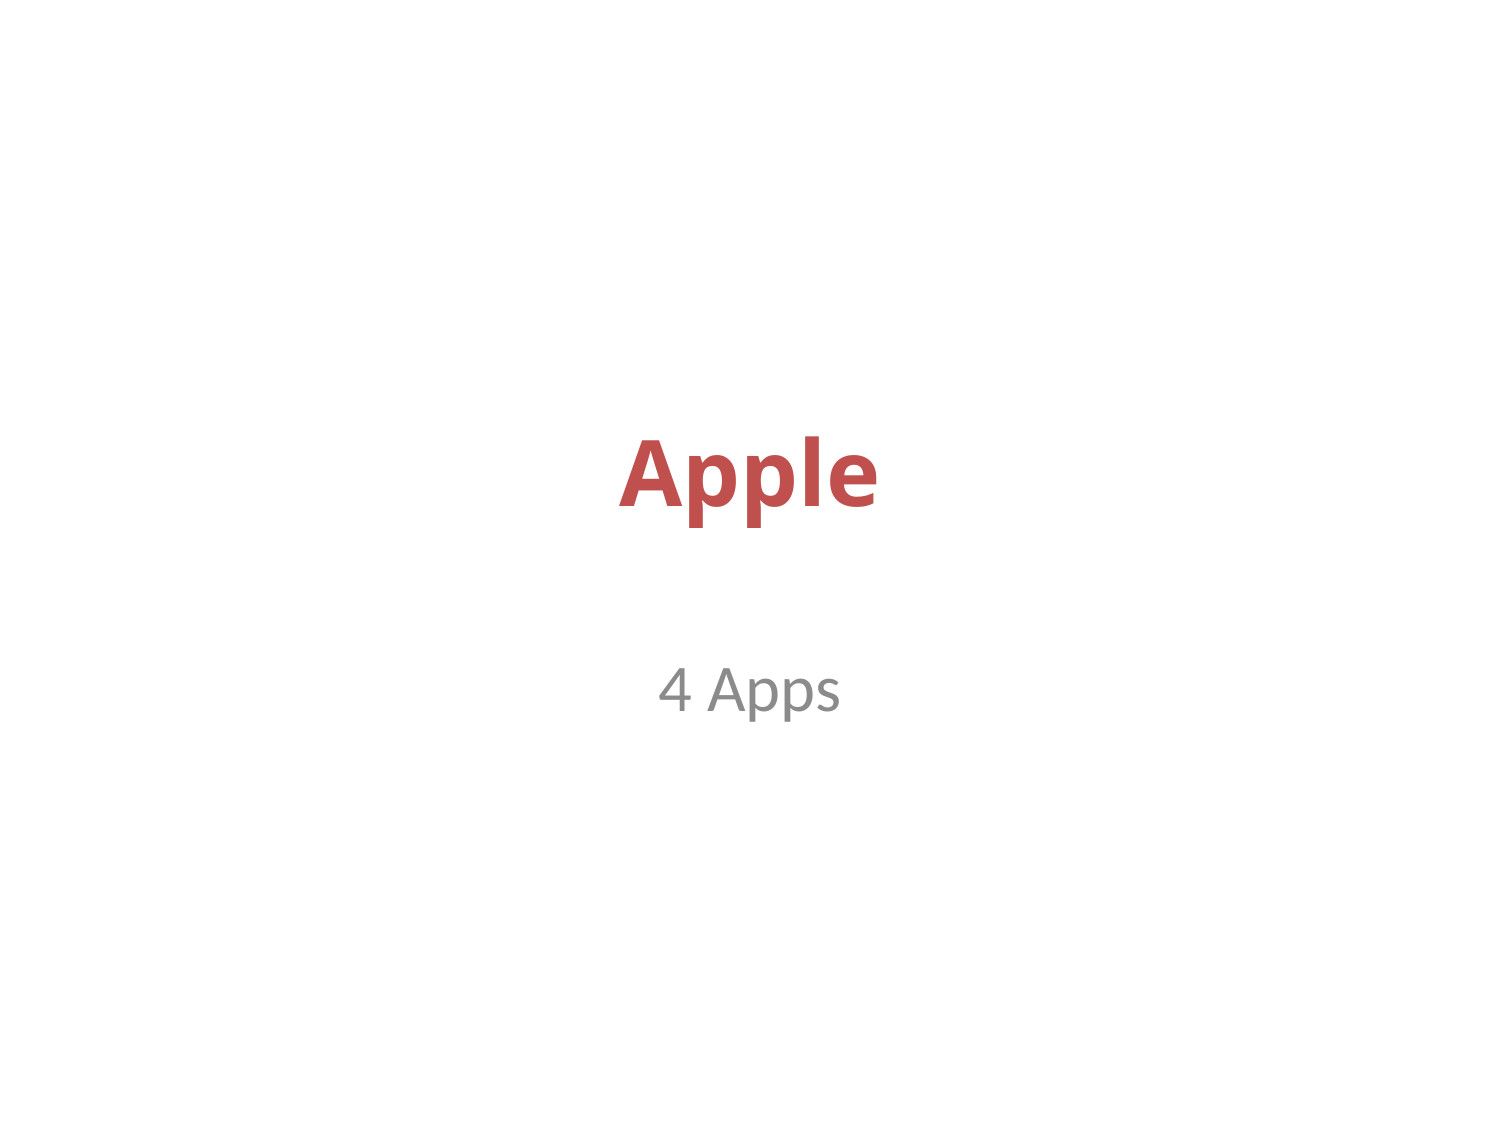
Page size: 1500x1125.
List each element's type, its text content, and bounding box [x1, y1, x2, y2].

subtitle 4 Apps [225, 637, 1275, 925]
title Apple [112, 349, 1388, 591]
